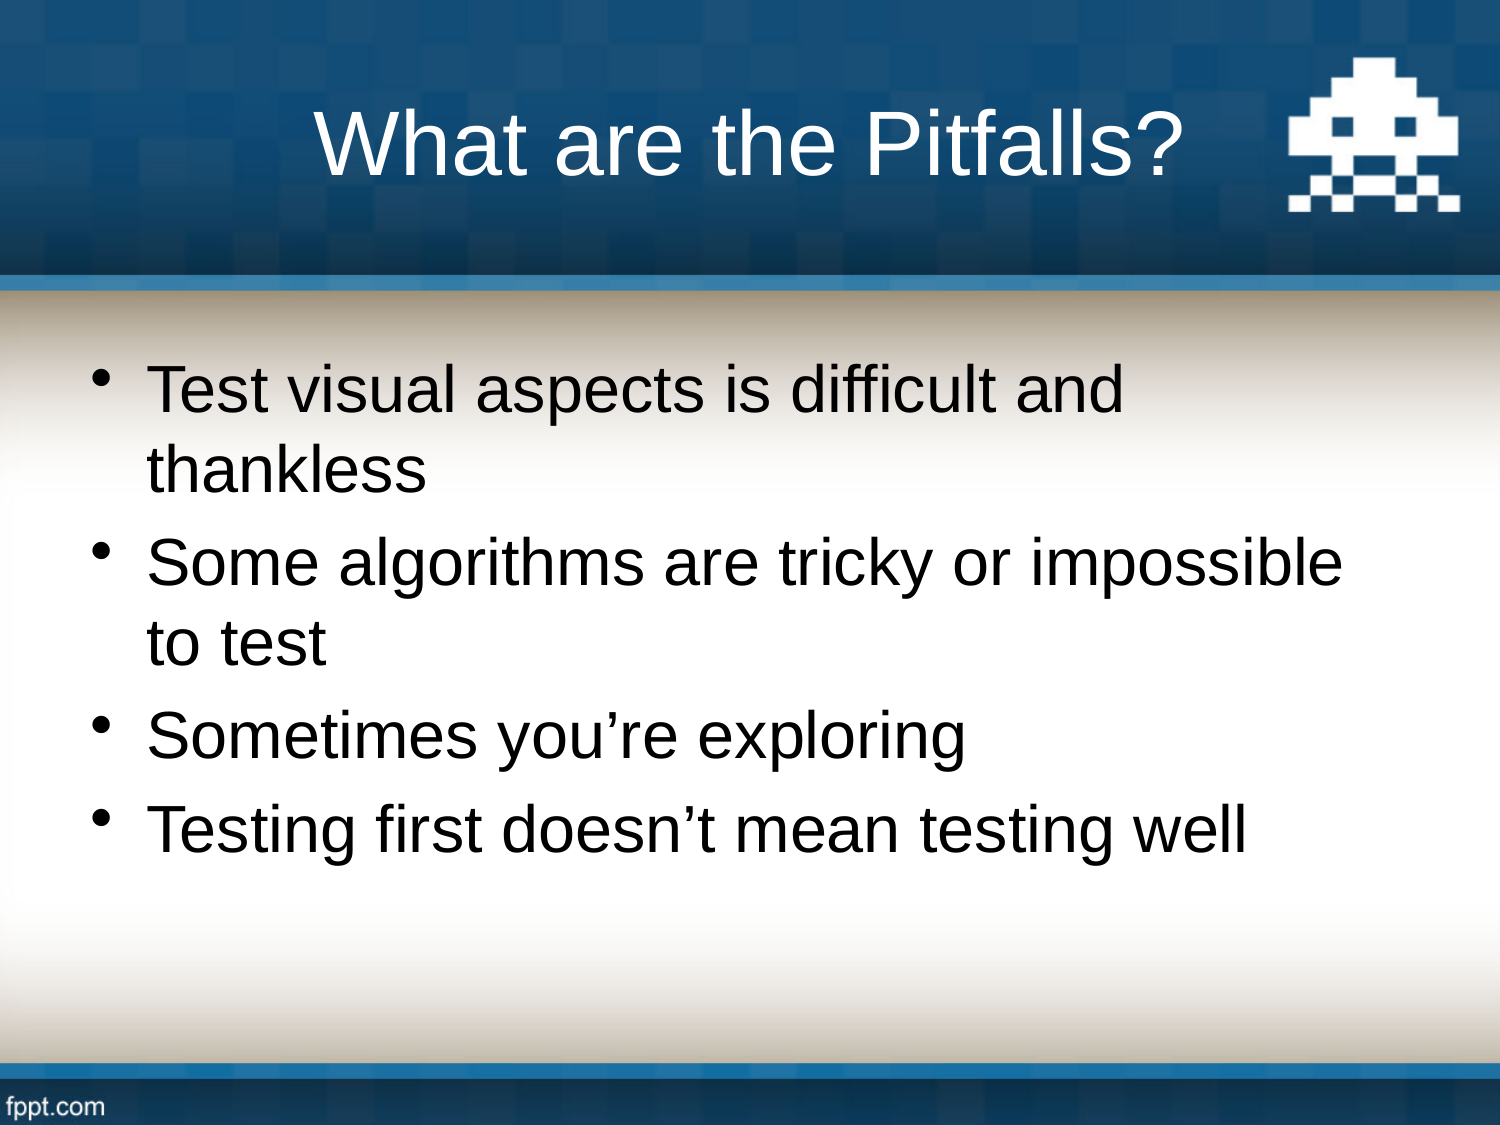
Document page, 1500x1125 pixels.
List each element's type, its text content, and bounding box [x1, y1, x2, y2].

title What are the Pitfalls? [75, 45, 1425, 233]
list Test visual aspects is difficult and thankless Some algorithms are tricky or impossible to test Sometimes you’re exploring Testing first doesn’t mean testing well [75, 338, 1425, 1005]
picture [0, 0, 1500, 1125]
